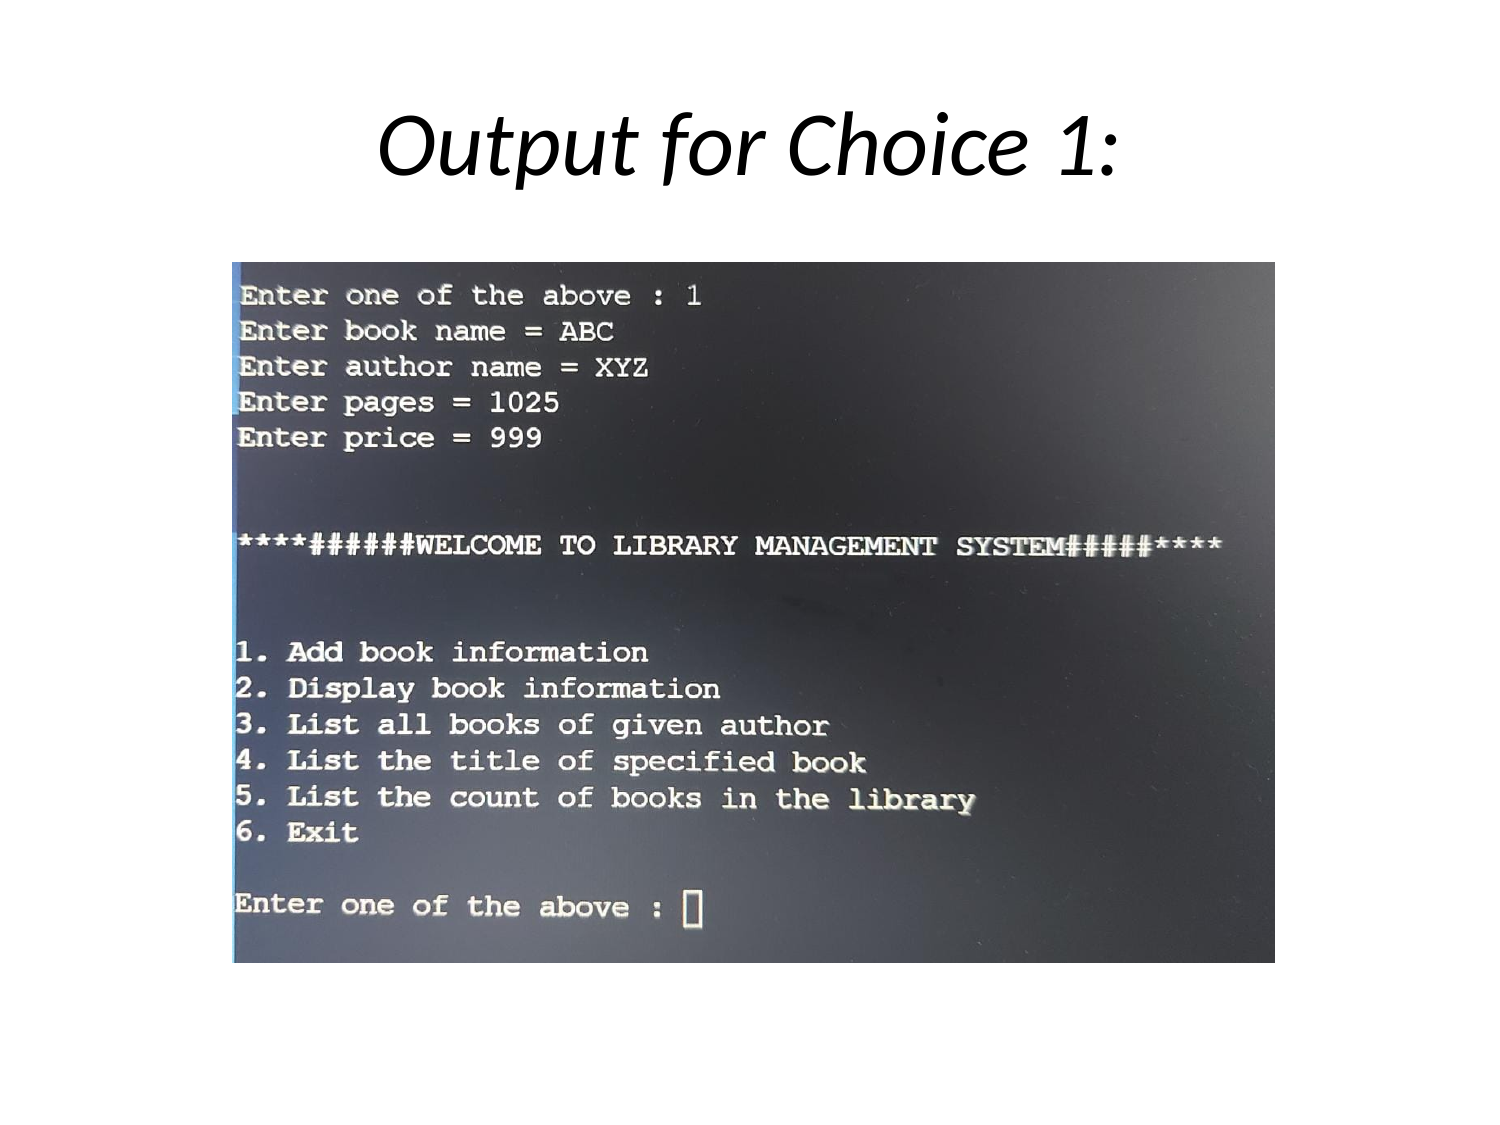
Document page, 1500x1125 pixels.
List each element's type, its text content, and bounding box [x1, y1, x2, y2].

picture [224, 262, 1276, 963]
title Output for Choice 1: [75, 45, 1425, 233]
